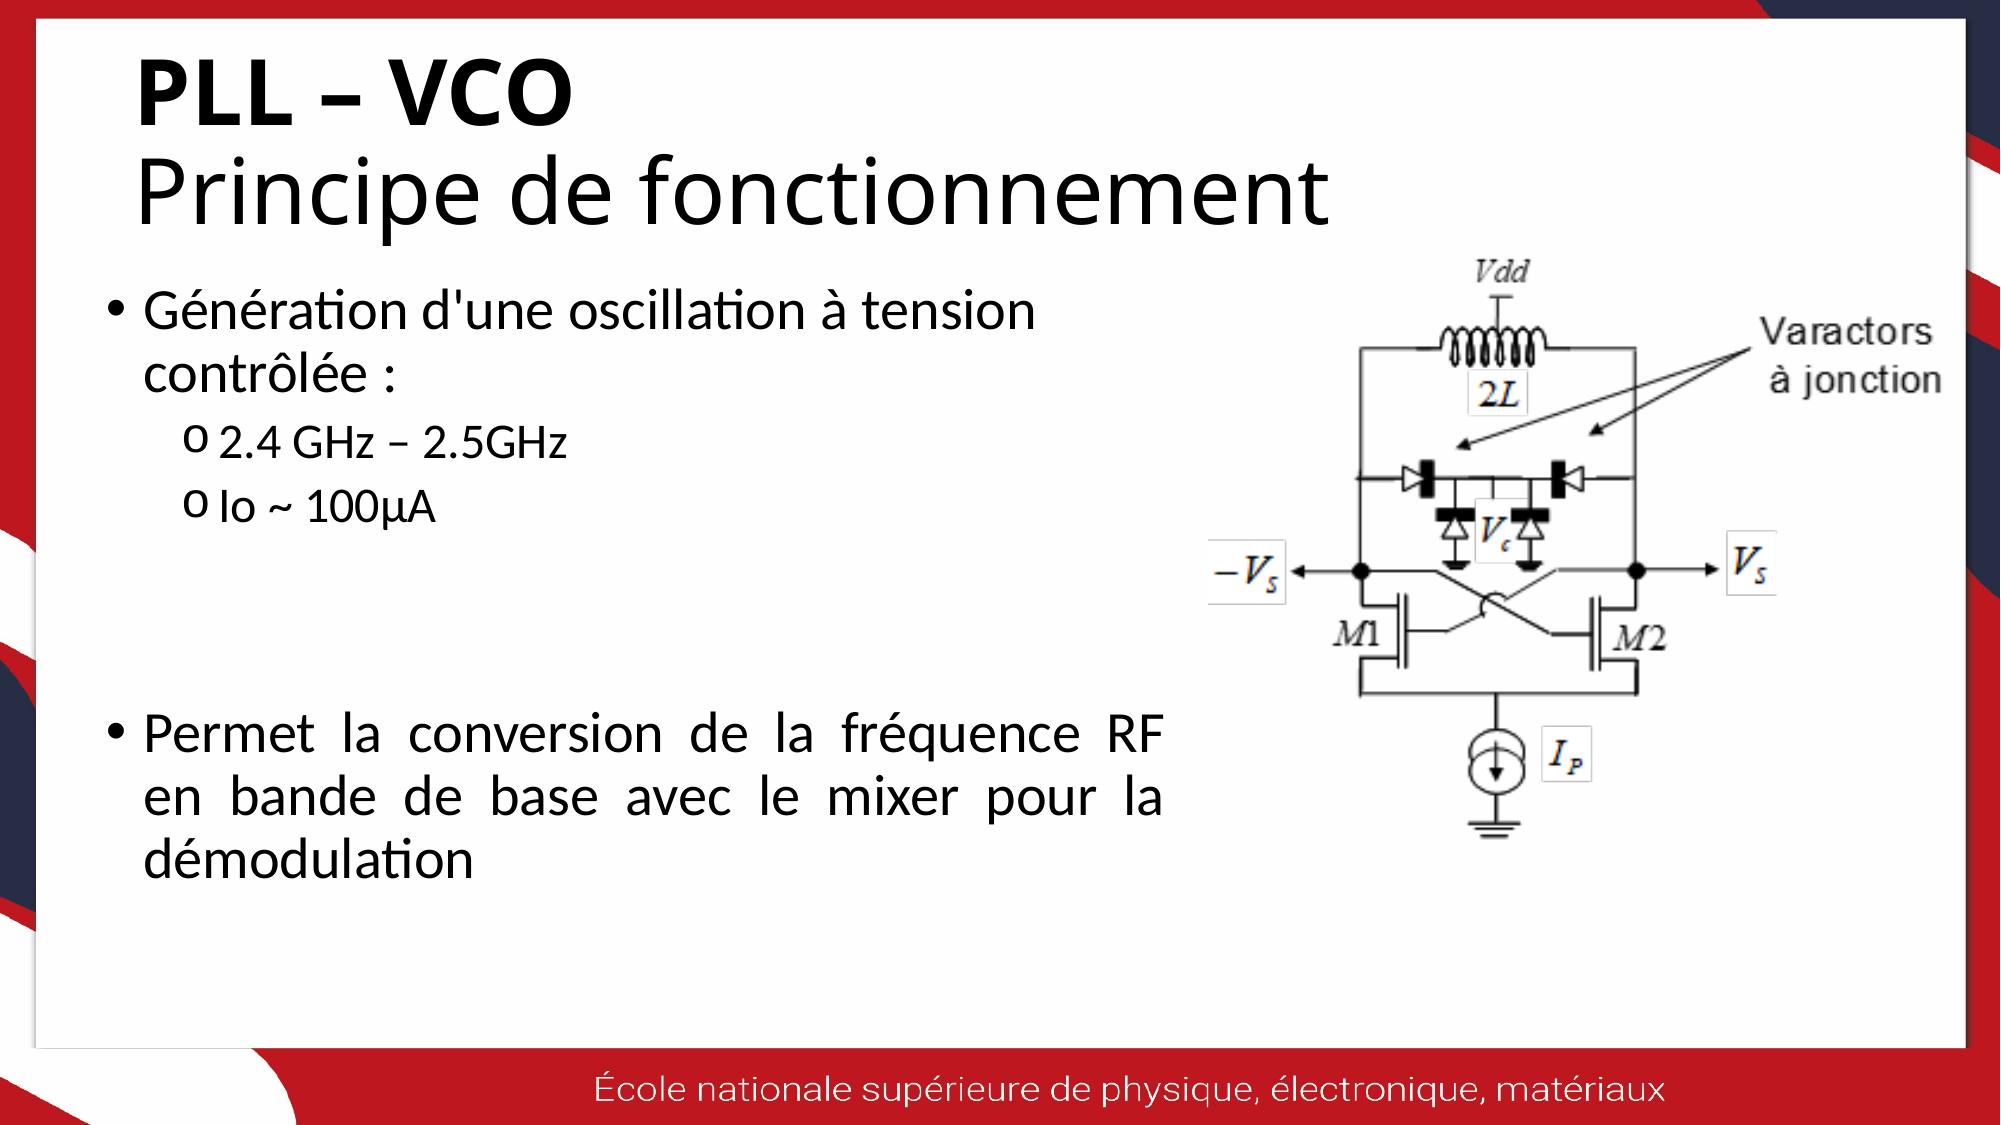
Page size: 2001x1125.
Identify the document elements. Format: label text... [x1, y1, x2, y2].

slide_number 65 [1412, 1042, 1863, 1103]
text_box PLL – VCO Principe de fonctionnement [119, 36, 1844, 254]
picture [0, 0, 2000, 1125]
list Génération d'une oscillation à tension contrôlée : 2.4 GHz – 2.5GHz Io ~ 100µA Permet la conversion de la fréquence RF en bande de base avec le mixer pour la démodulation [90, 271, 1181, 986]
